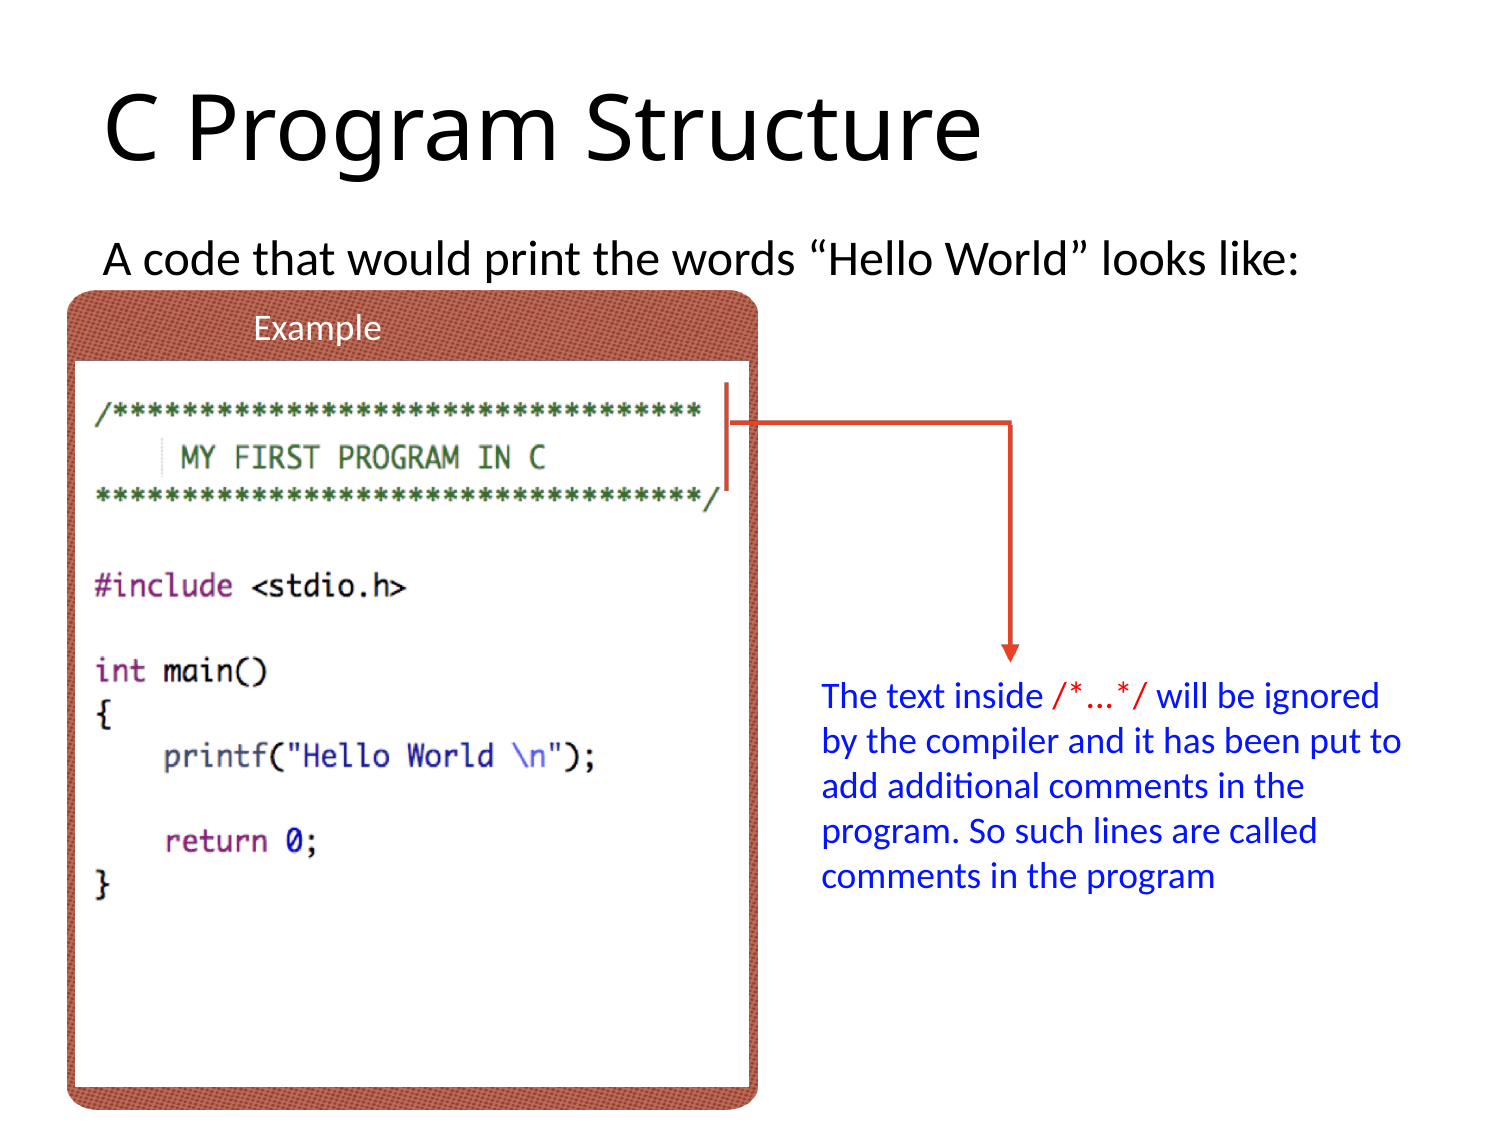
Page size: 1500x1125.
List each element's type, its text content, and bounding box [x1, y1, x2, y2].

text_box A code that would print the words “Hello World” looks like: [87, 224, 1463, 1079]
picture [65, 288, 1021, 1111]
title C Program Structure [87, 37, 1500, 225]
text_box The text inside /*...*/ will be ignored by the compiler and it has been put to add additional comments in the program. So such lines are called comments in the program [806, 664, 1426, 904]
